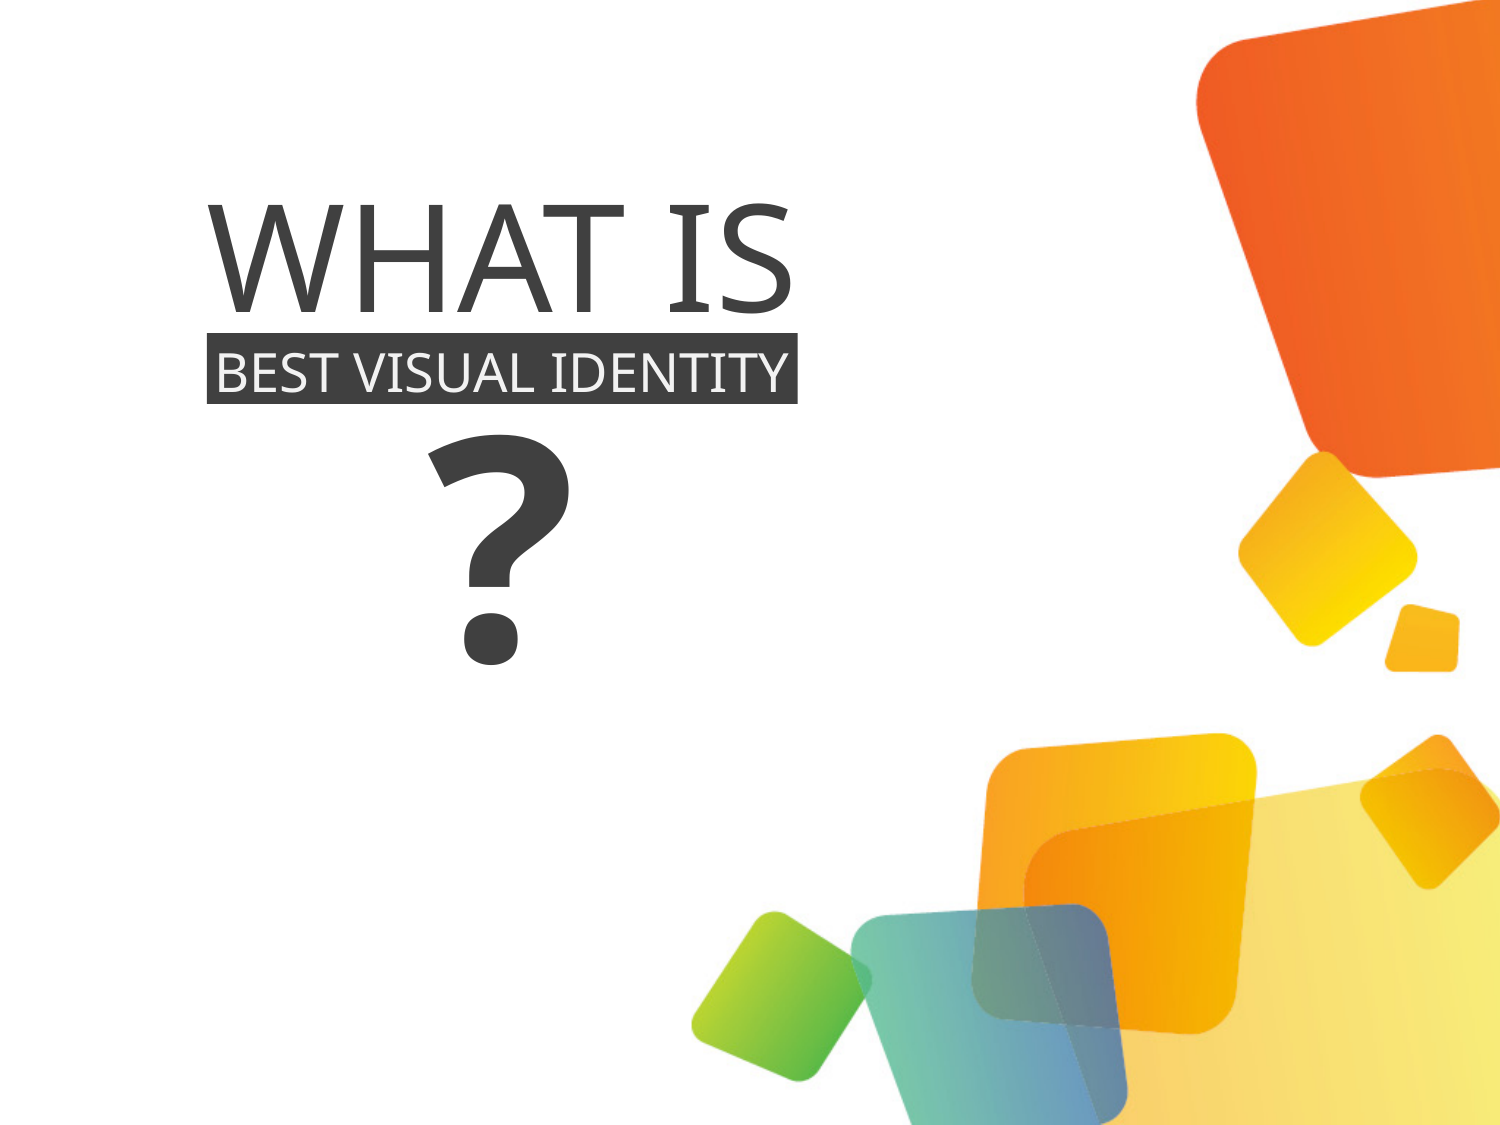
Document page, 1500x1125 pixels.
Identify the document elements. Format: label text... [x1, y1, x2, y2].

picture [0, 0, 1500, 1125]
text_box ? [0, 415, 1139, 657]
title WHAT IS [0, 132, 1140, 250]
text_box BEST VISUAL IDENTITY [0, 250, 1140, 492]
